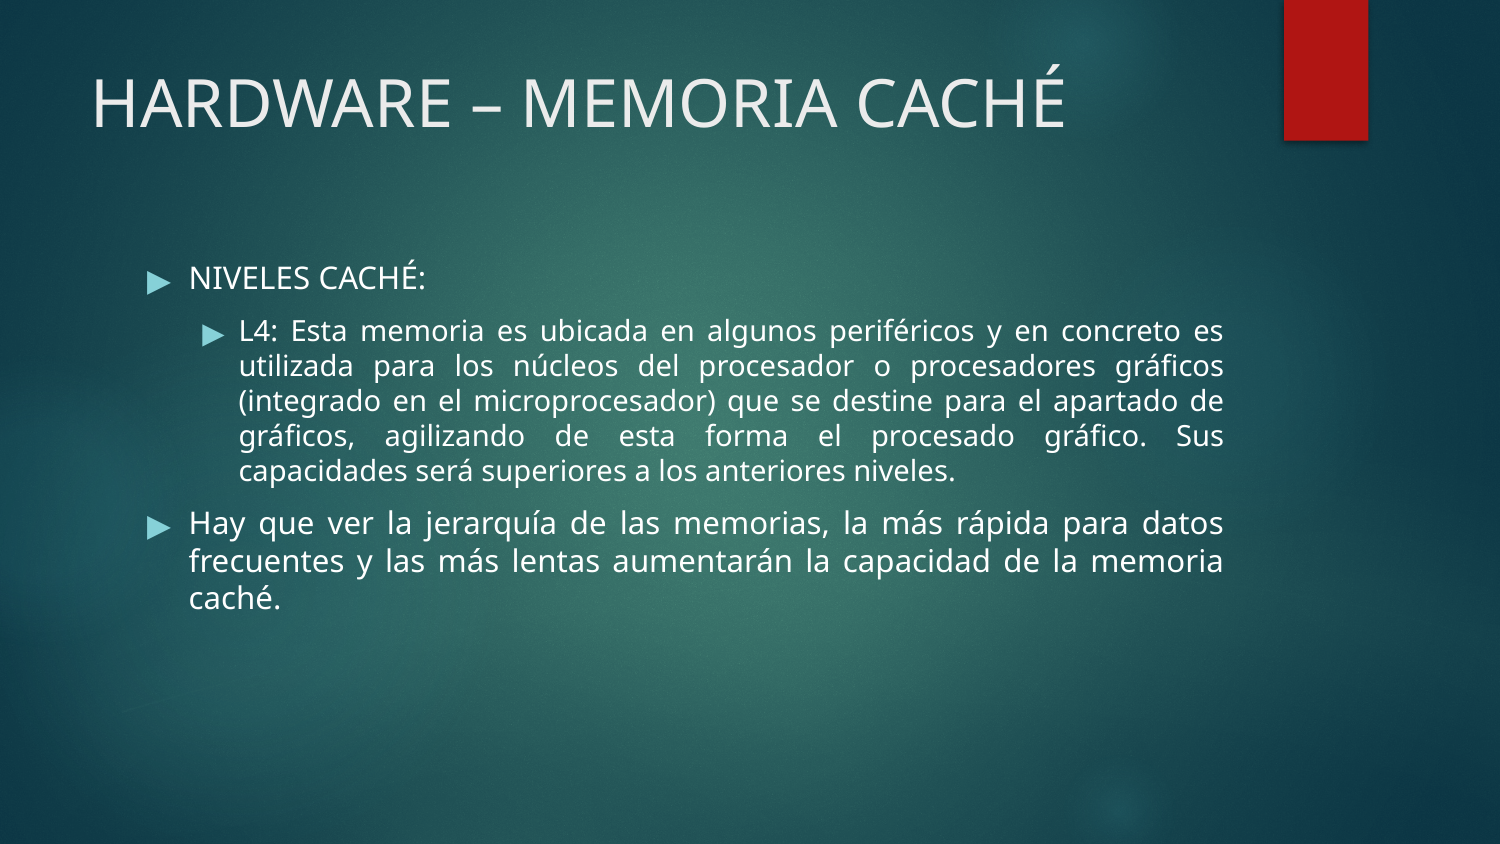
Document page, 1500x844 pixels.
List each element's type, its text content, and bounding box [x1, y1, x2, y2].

title HARDWARE – MEMORIA CACHÉ [79, 55, 1237, 228]
list NIVELES CACHÉ: L4: Esta memoria es ubicada en algunos periféricos y en concreto es utilizada para los núcleos del procesador o procesadores gráficos (integrado en el microprocesador) que se destine para el apartado de gráficos, agilizando de esta forma el procesado gráfico. Sus capacidades será superiores a los anteriores niveles. Hay que ver la jerarquía de las memorias, la más rápida para datos frecuentes y las más lentas aumentarán la capacidad de la memoria caché. [135, 252, 1237, 769]
picture [0, 0, 1500, 844]
